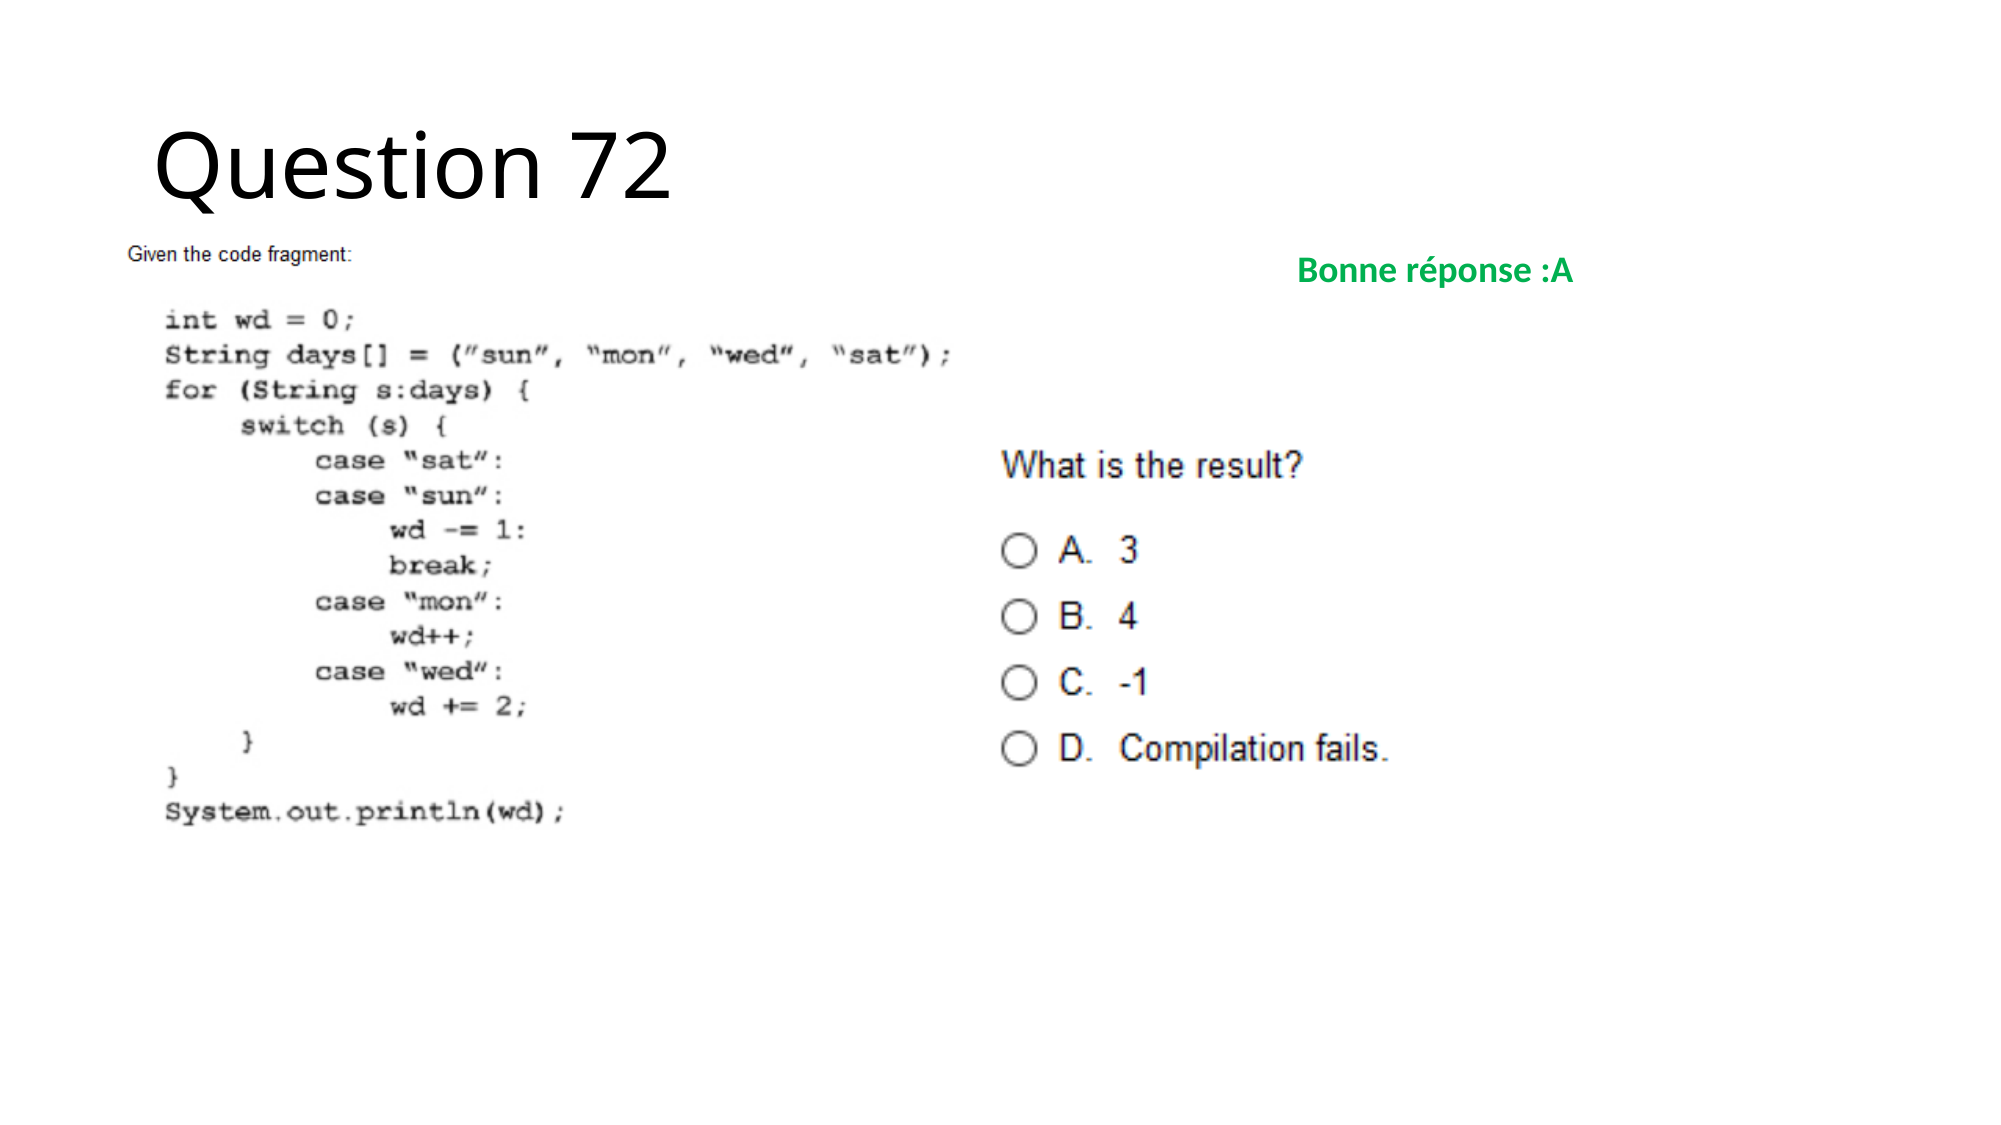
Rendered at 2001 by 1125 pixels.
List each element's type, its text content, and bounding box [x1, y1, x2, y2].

title Question 72 [137, 59, 1863, 278]
text_box Bonne réponse :A [1282, 238, 1707, 298]
picture [123, 238, 954, 830]
picture [986, 443, 1427, 781]
